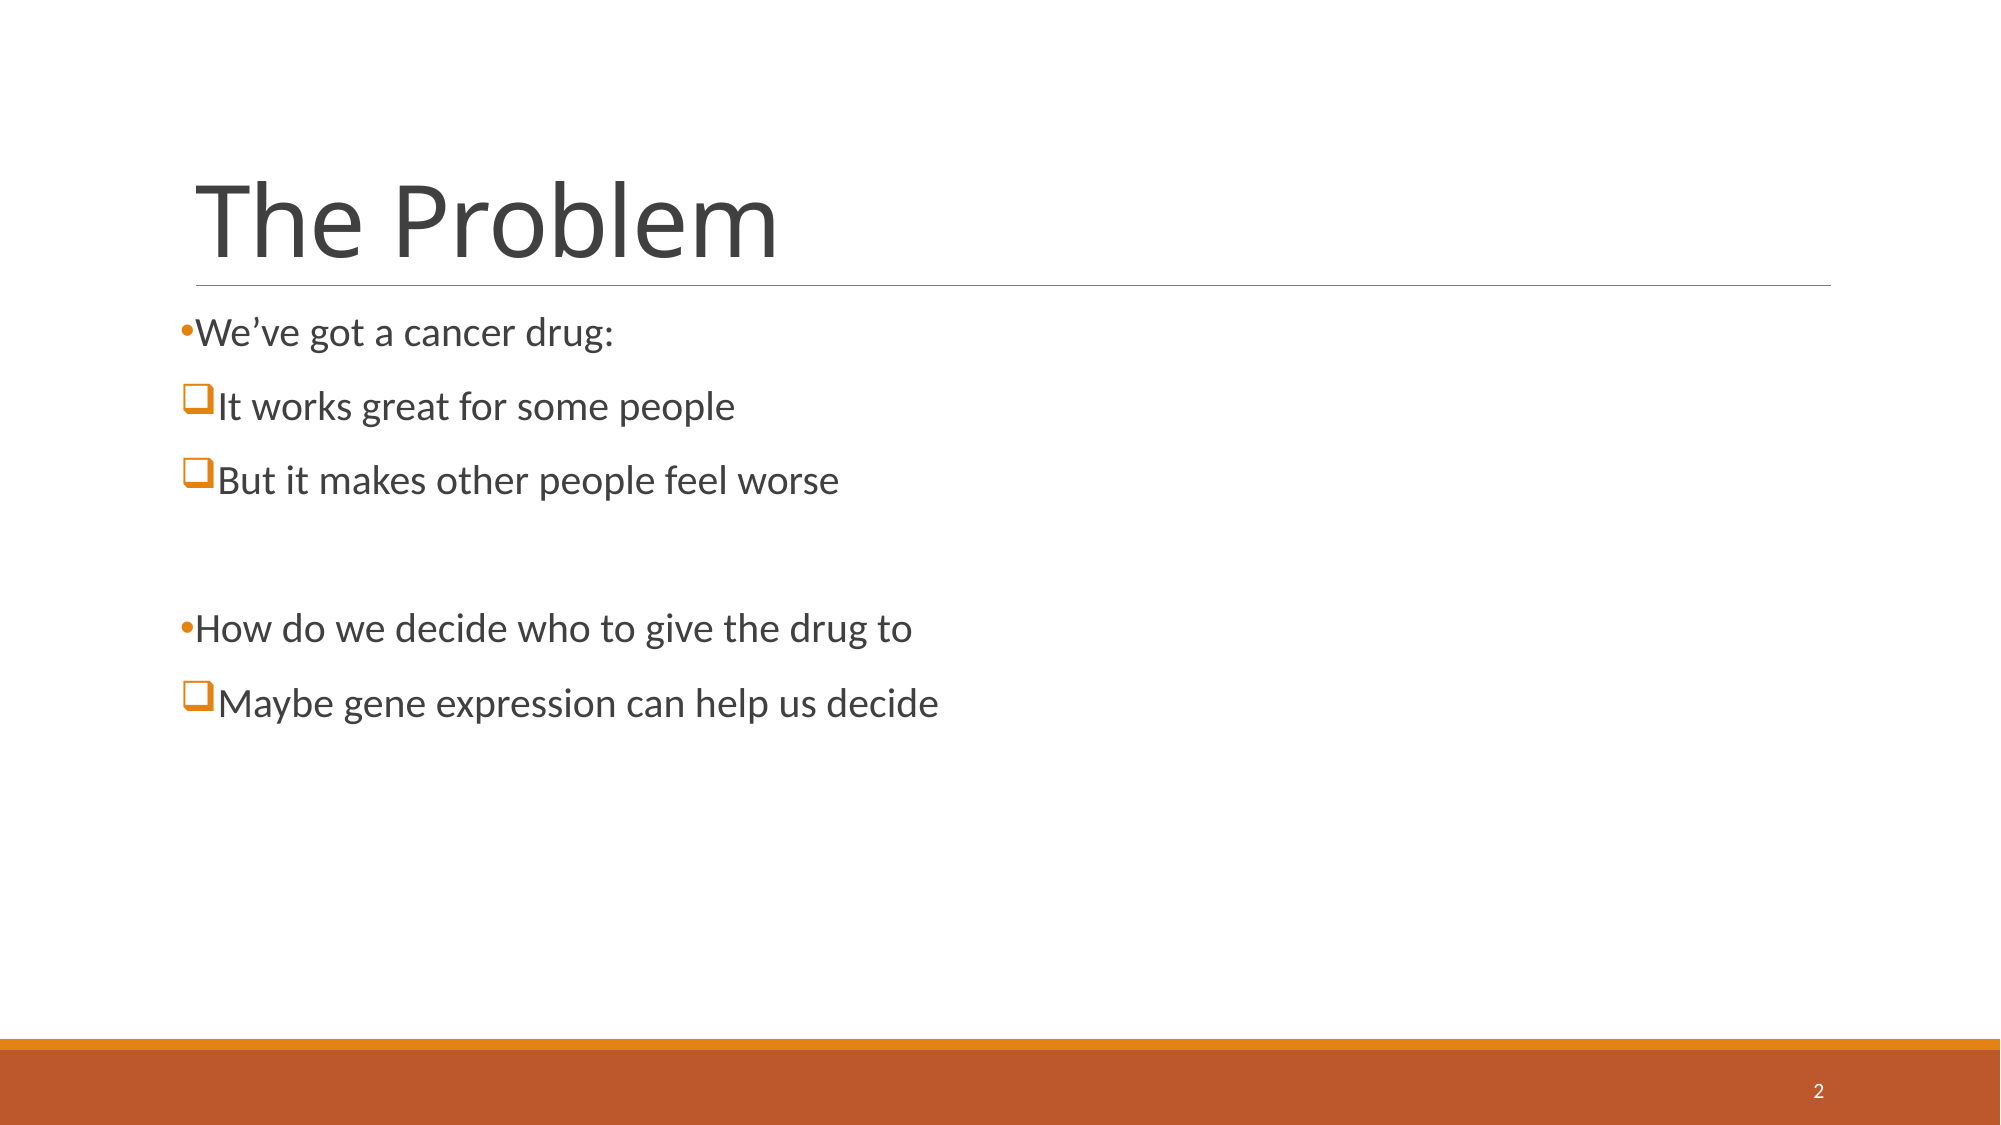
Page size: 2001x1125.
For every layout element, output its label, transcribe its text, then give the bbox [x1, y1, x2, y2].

title The Problem [180, 47, 1830, 285]
slide_number 2 [1624, 1059, 1840, 1120]
list We’ve got a cancer drug: It works great for some people But it makes other people feel worse How do we decide who to give the drug to Maybe gene expression can help us decide [180, 302, 1830, 963]
